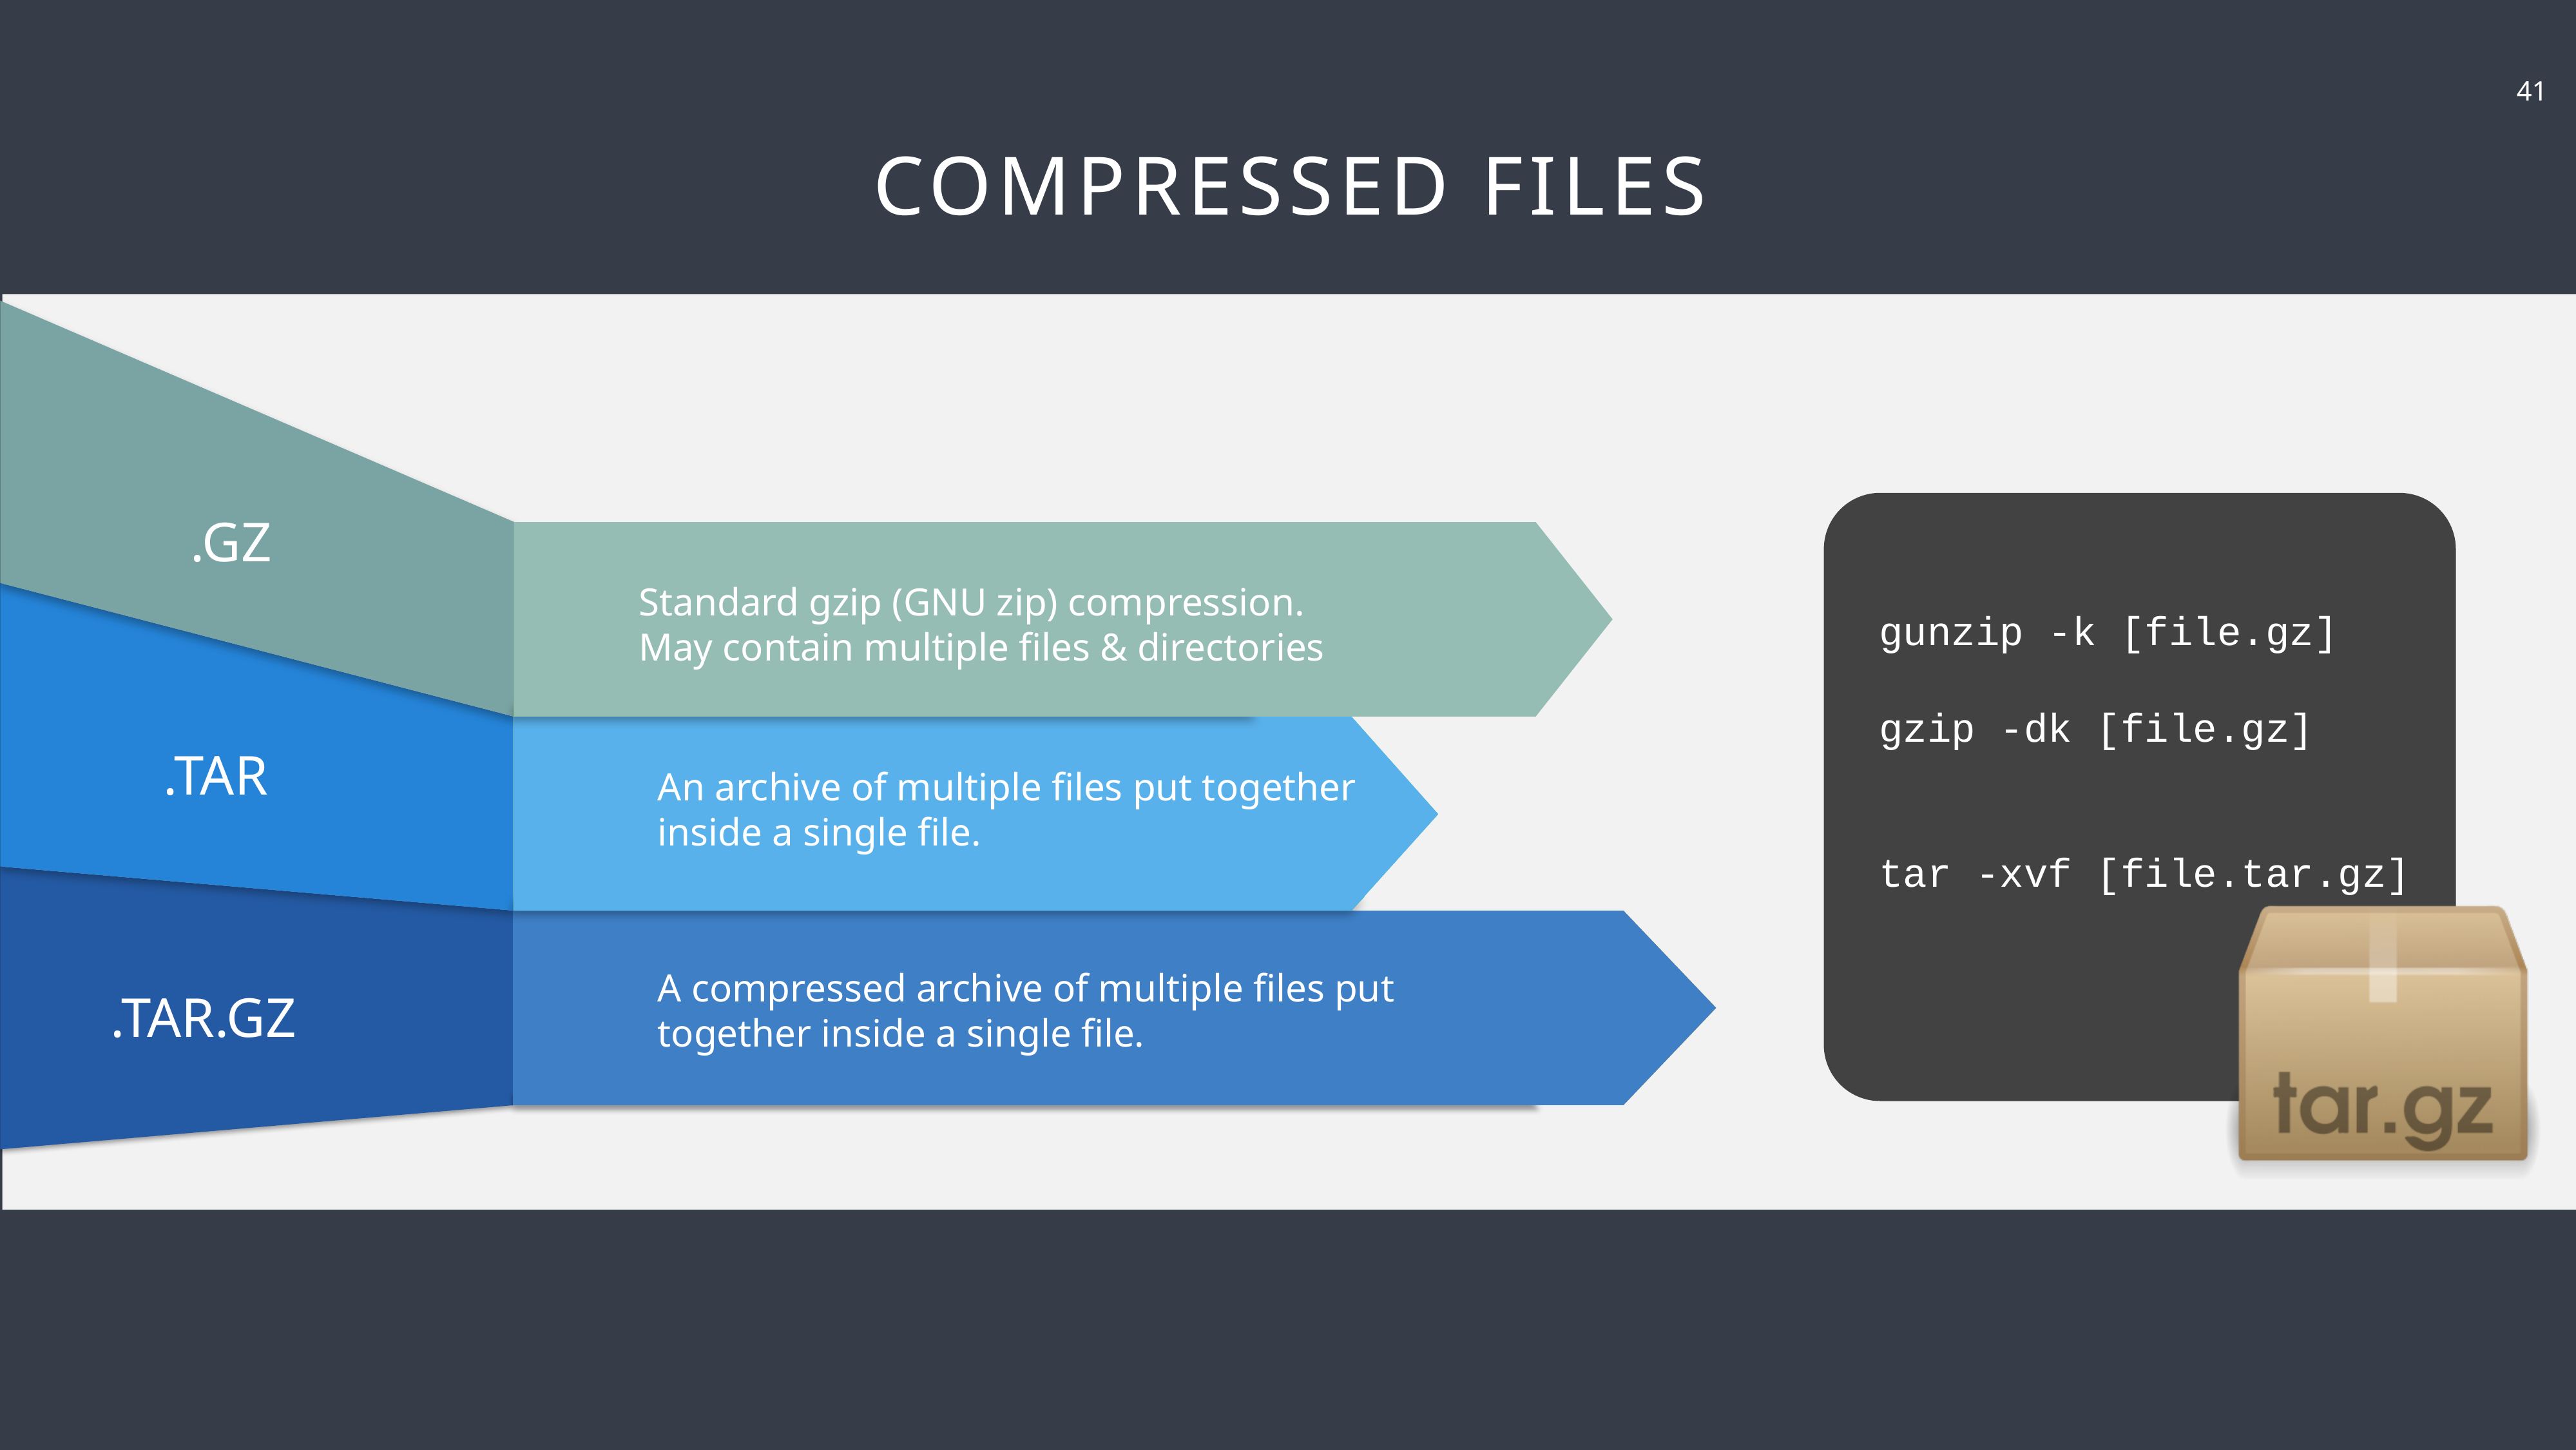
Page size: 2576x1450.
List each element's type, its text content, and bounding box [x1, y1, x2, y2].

text_box [2, 294, 2576, 1210]
text_box gunzip -k [file.gz] gzip -dk [file.gz] tar -xvf [file.tar.gz] [1874, 601, 2576, 921]
slide_number 41 [2505, 64, 2559, 117]
picture [2218, 851, 2548, 1181]
text_box [1823, 492, 2456, 1101]
text_box COMPRESSED FILES [419, 130, 2161, 236]
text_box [0, 300, 1716, 1150]
